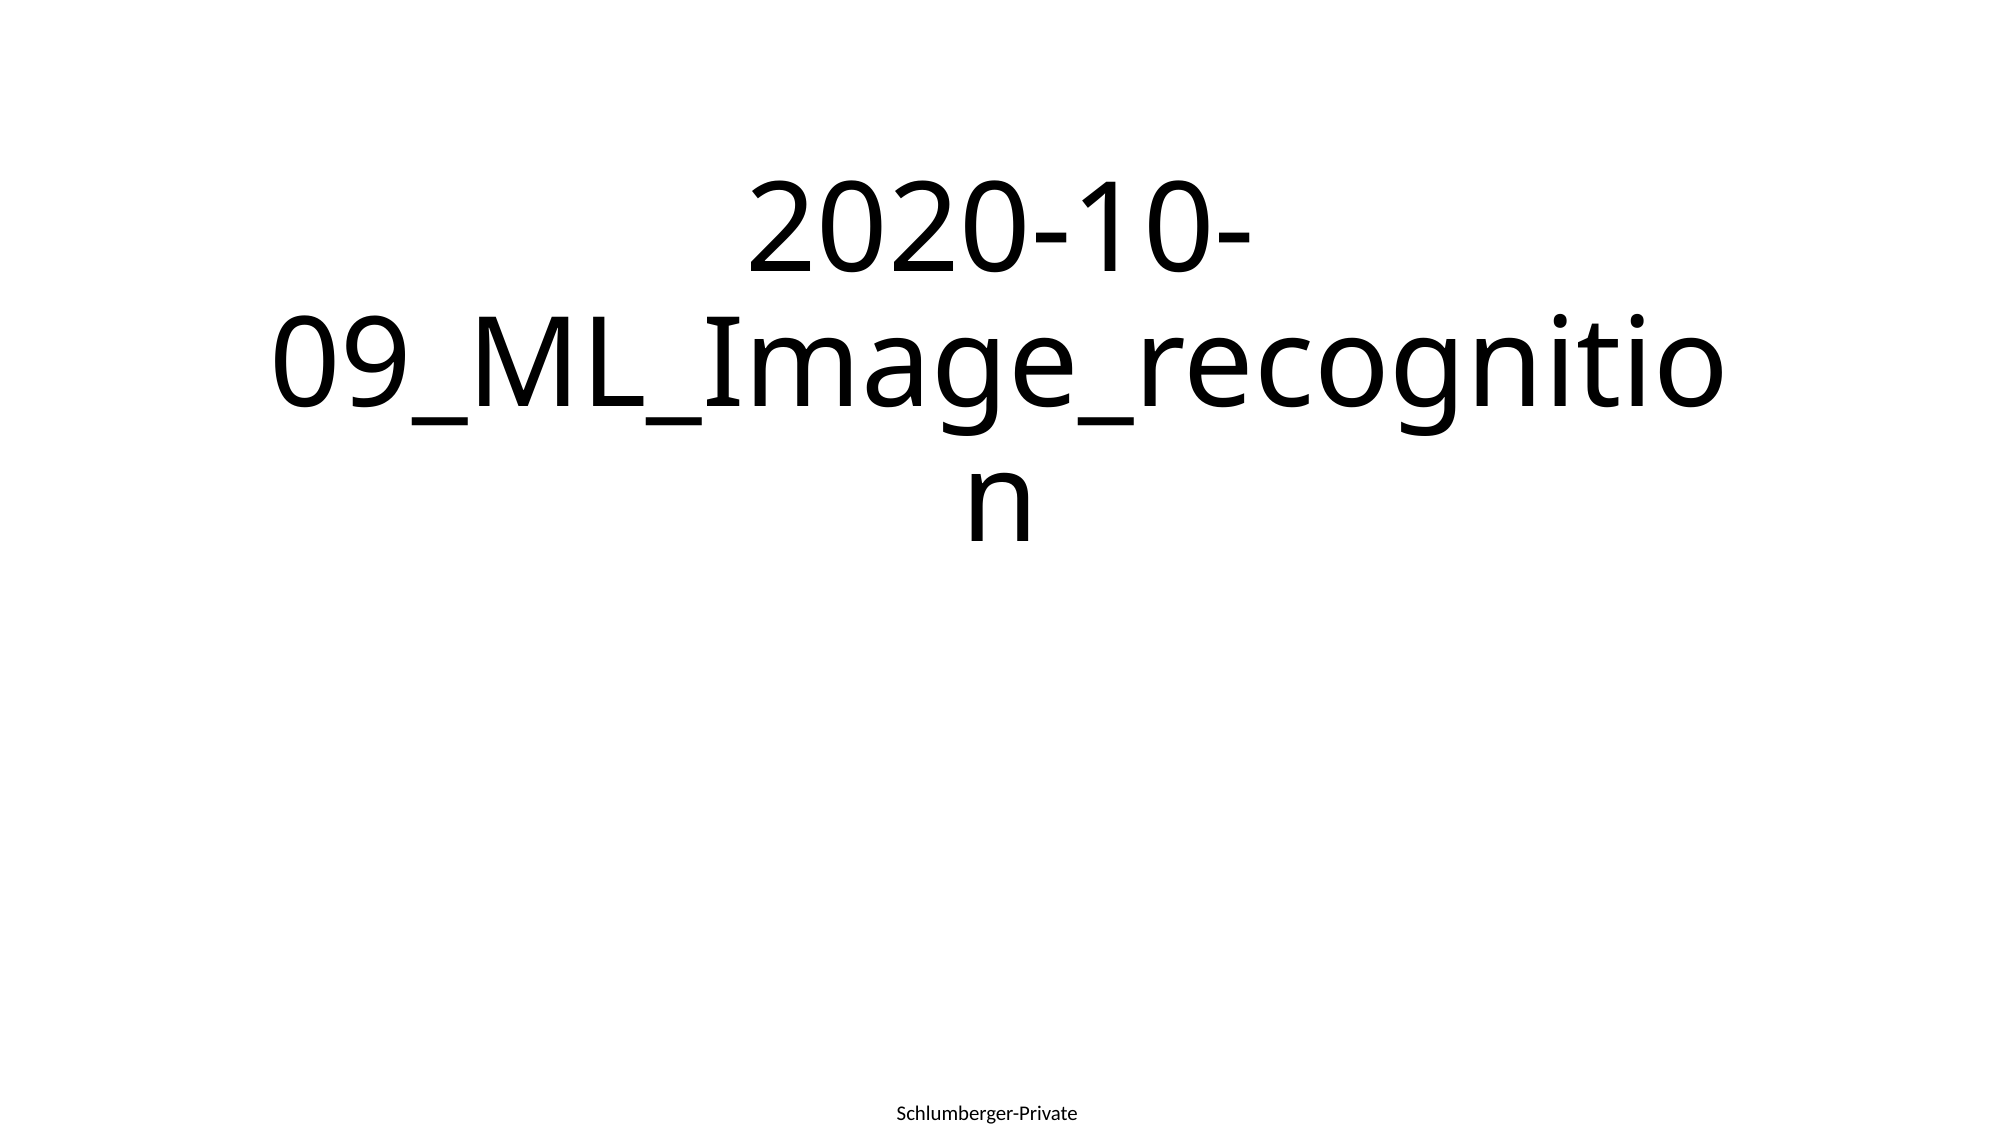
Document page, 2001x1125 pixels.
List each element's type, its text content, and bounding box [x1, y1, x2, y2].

title 2020-10-09_ML_Image_recognition [249, 184, 1750, 576]
